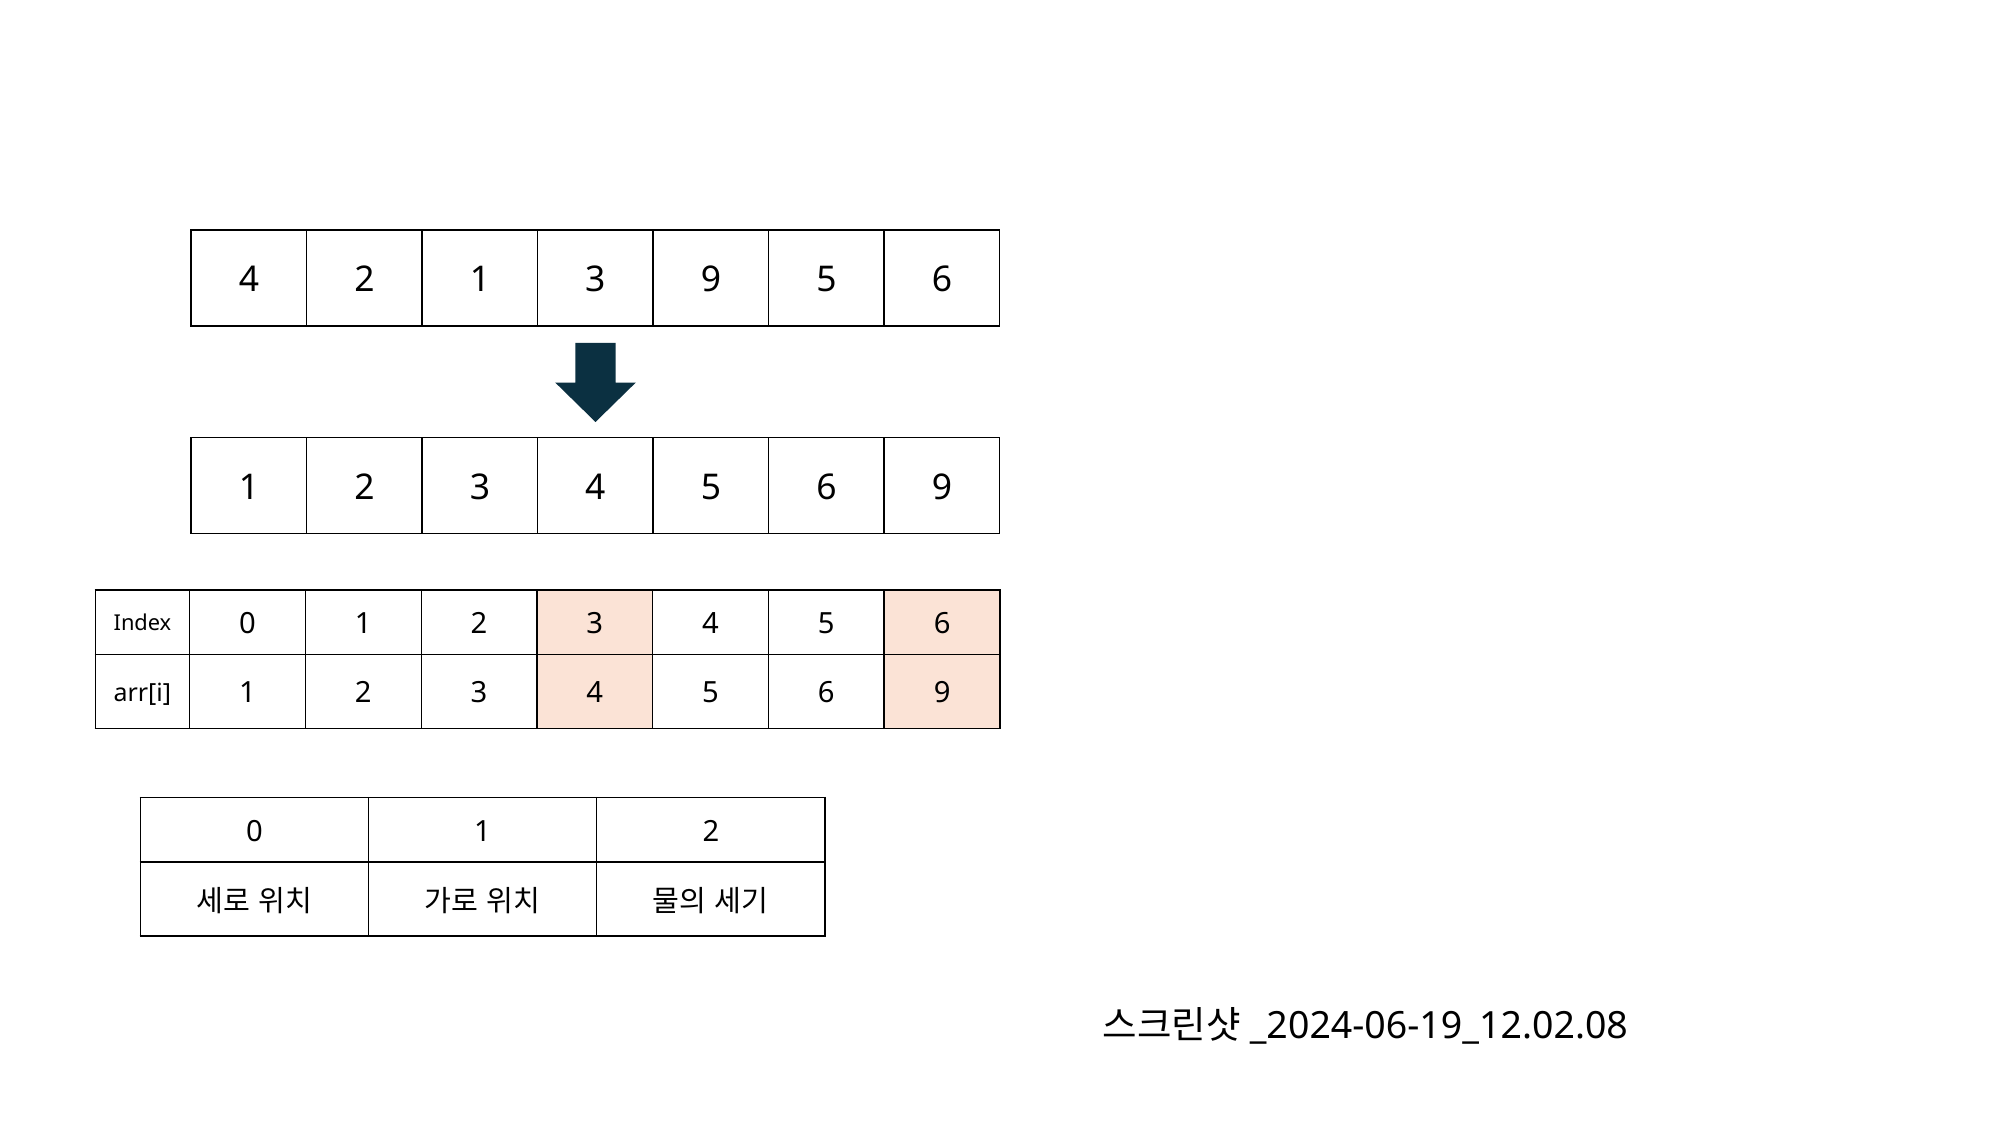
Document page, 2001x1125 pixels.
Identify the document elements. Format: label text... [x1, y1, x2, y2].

table_header 6 [769, 438, 883, 533]
table_cell 2 [306, 655, 421, 728]
table_header 5 [769, 231, 883, 325]
table_header 4 [653, 591, 768, 654]
table_cell 가로 위치 [369, 863, 596, 935]
table_cell 세로 위치 [141, 863, 368, 935]
table_header 9 [885, 438, 999, 533]
table_cell 3 [422, 655, 536, 728]
table_header 4 [538, 438, 652, 533]
table_header 3 [538, 231, 652, 325]
table_header 1 [369, 798, 596, 861]
text_box [551, 341, 640, 425]
table_header 3 [423, 438, 537, 533]
table_cell 5 [653, 655, 768, 728]
table_cell 9 [885, 655, 999, 728]
table_header 6 [885, 231, 999, 325]
table_header 5 [654, 438, 768, 533]
table_header 0 [141, 798, 368, 861]
table_header 2 [597, 798, 824, 861]
table_header 6 [885, 591, 999, 654]
table_header 1 [192, 438, 306, 533]
table_header 2 [422, 591, 536, 654]
table_header 0 [190, 591, 305, 654]
table_header 3 [538, 591, 652, 654]
table_header Index [96, 591, 189, 654]
table_header 4 [192, 231, 306, 325]
table_cell 물의 세기 [597, 863, 824, 935]
table_header 1 [306, 591, 421, 654]
table_cell arr[i] [96, 655, 189, 728]
table_cell 1 [190, 655, 305, 728]
table_header 9 [654, 231, 768, 325]
table_header 2 [307, 231, 421, 325]
table_header 1 [423, 231, 537, 325]
table_cell 4 [538, 655, 652, 728]
table_header 2 [307, 438, 421, 533]
text_box 스크린샷_2024-06-19_12.02.08 [1087, 993, 1644, 1054]
table_header 5 [769, 591, 883, 654]
table_cell 6 [769, 655, 883, 728]
